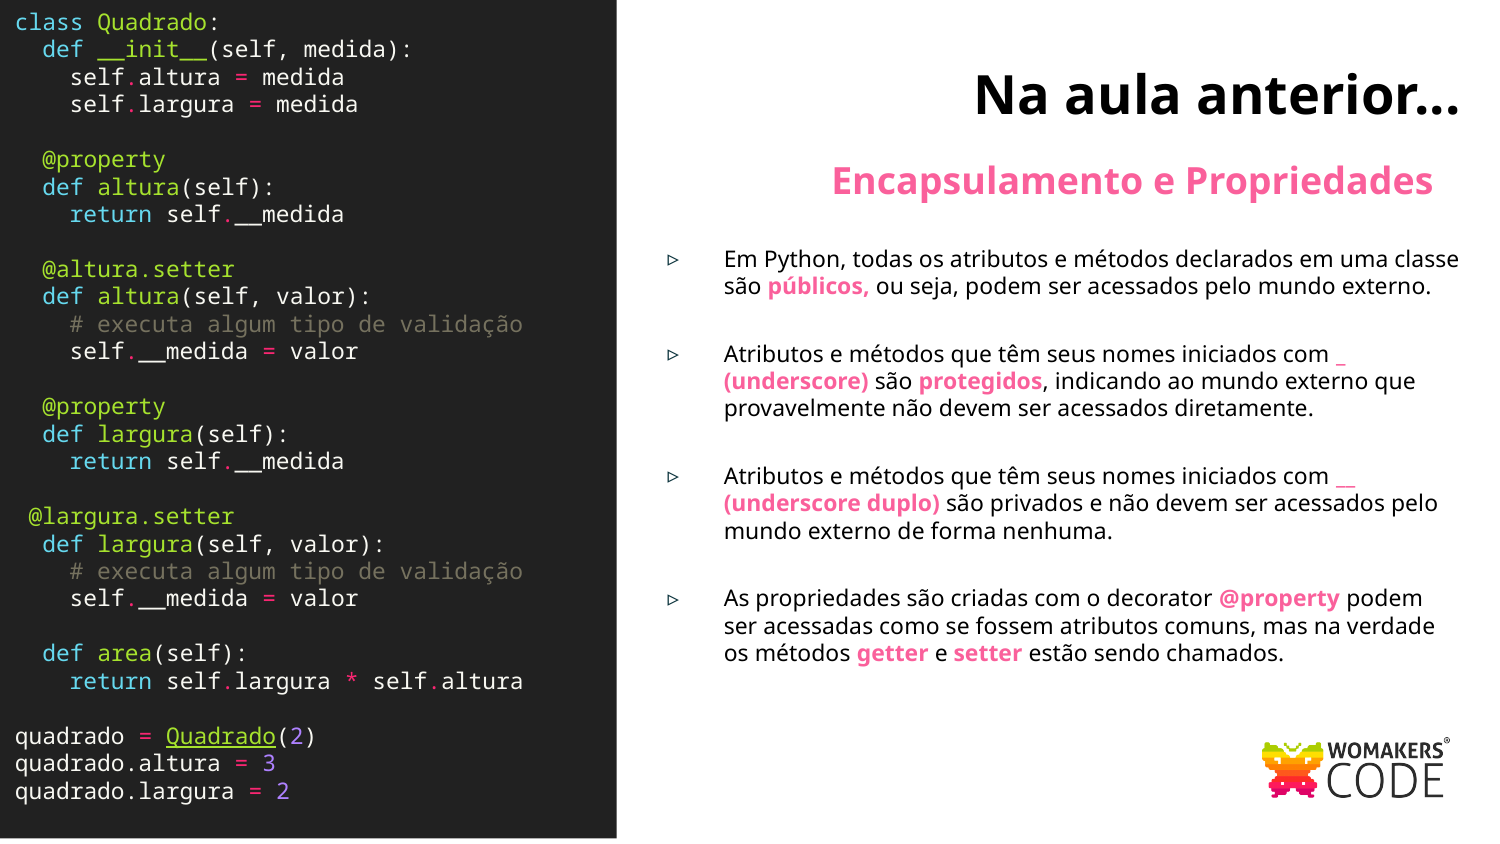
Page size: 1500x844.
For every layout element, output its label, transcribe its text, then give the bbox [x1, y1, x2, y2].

picture [1261, 737, 1450, 799]
text_box Em Python, todas os atributos e métodos declarados em uma classe são públicos, ou seja, podem ser acessados pelo mundo externo. Atributos e métodos que têm seus nomes iniciados com _ (underscore) são protegidos, indicando ao mundo externo que provavelmente não devem ser acessados diretamente. Atributos e métodos que têm seus nomes iniciados com __ (underscore duplo) são privados e não devem ser acessados pelo mundo externo de forma nenhuma. As propriedades são criadas com o decorator @property podem ser acessadas como se fossem atributos comuns, mas na verdade os métodos getter e setter estão sendo chamados. [633, 229, 1476, 722]
text_box Na aula anterior... [633, 45, 1476, 141]
text_box Encapsulamento e Propriedades [668, 141, 1450, 217]
text_box class Quadrado: def __init__(self, medida): self.altura = medida self.largura = medida @property def altura(self): return self.__medida @altura.setter def altura(self, valor): # executa algum tipo de validação self.__medida = valor @property def largura(self): return self.__medida @largura.setter def largura(self, valor): # executa algum tipo de validação self.__medida = valor def area(self): return self.largura * self.altura quadrado = Quadrado(2) quadrado.altura = 3 quadrado.largura = 2 [0, 0, 617, 839]
